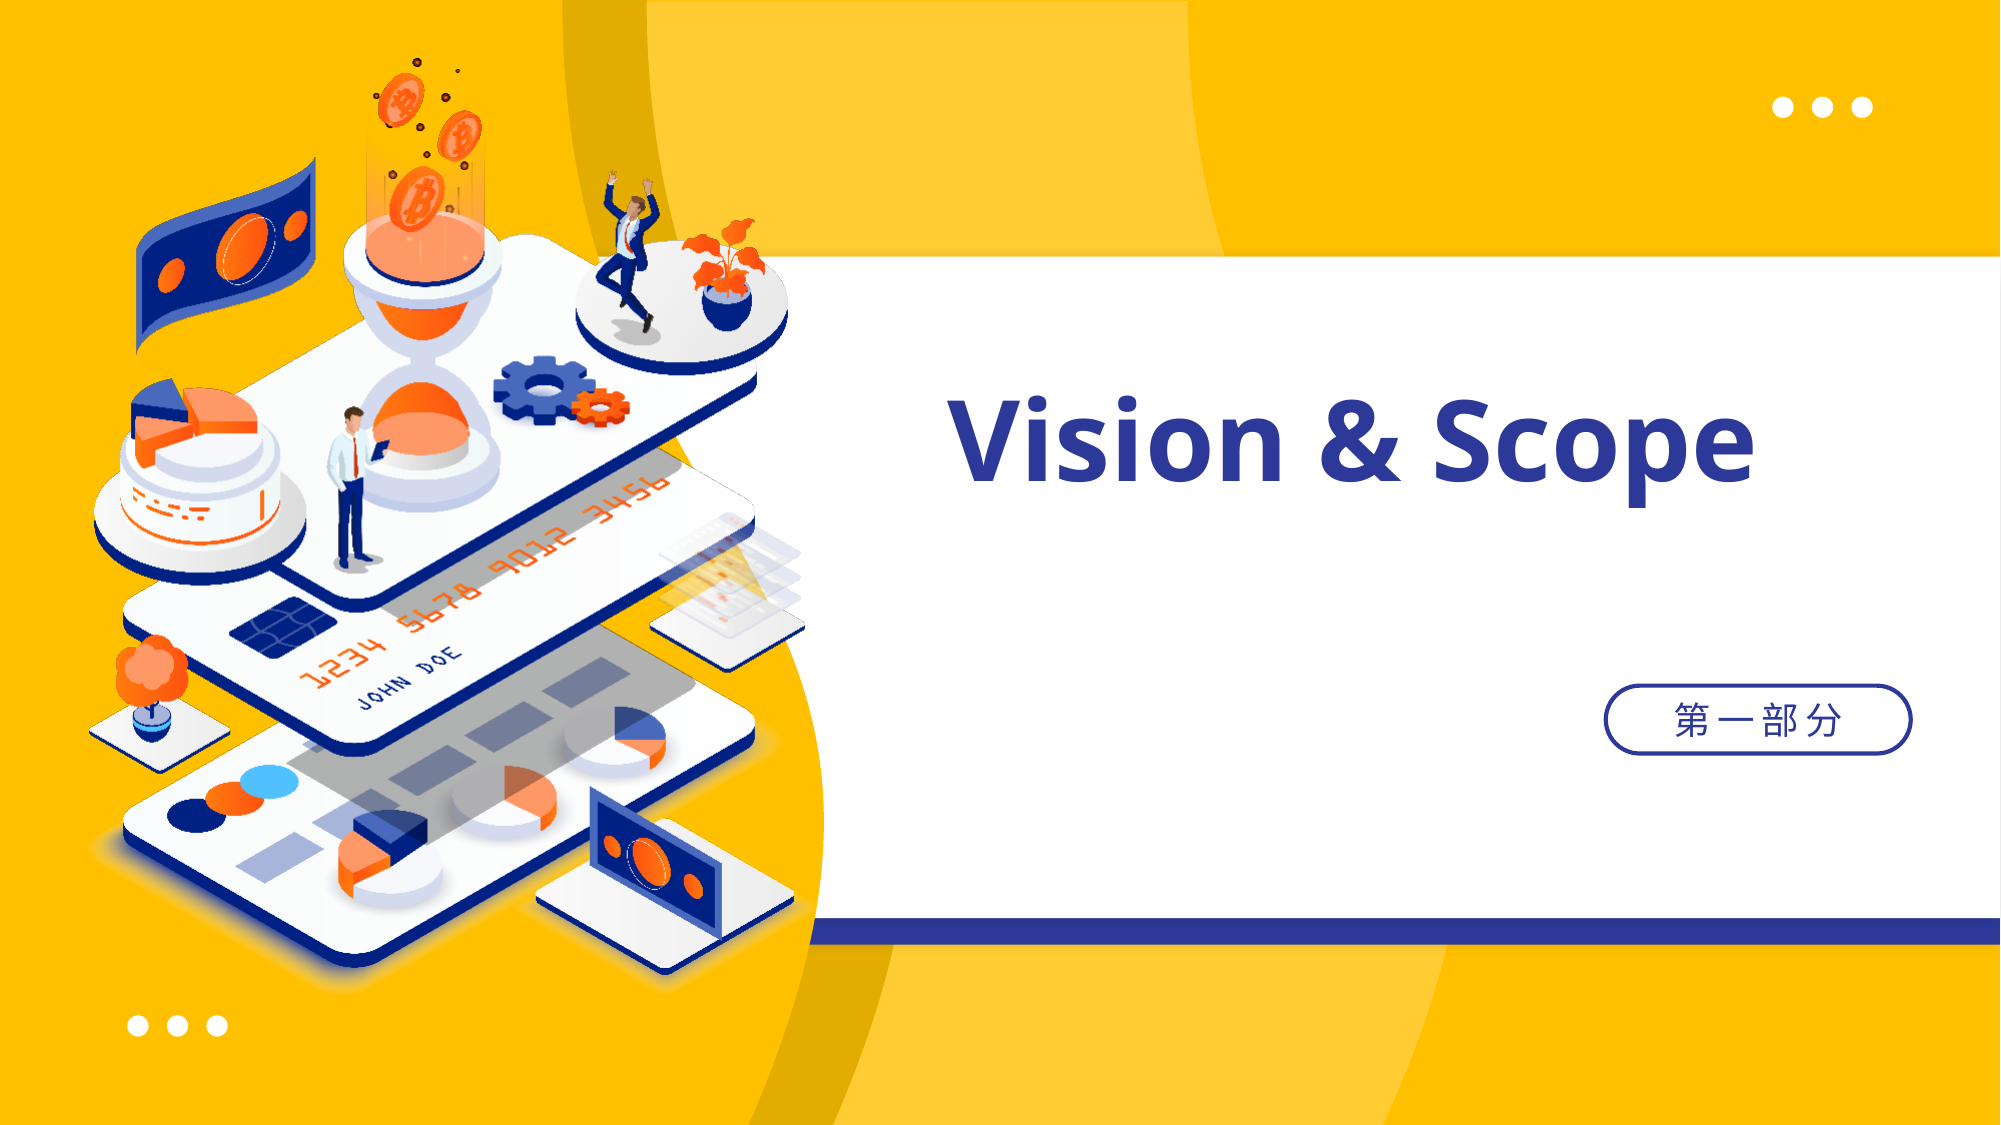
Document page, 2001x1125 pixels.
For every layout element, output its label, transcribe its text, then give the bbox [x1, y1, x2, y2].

picture [86, 58, 820, 997]
text_box 第一部分 [1604, 684, 1912, 755]
text_box Vision & Scope [932, 361, 1775, 512]
